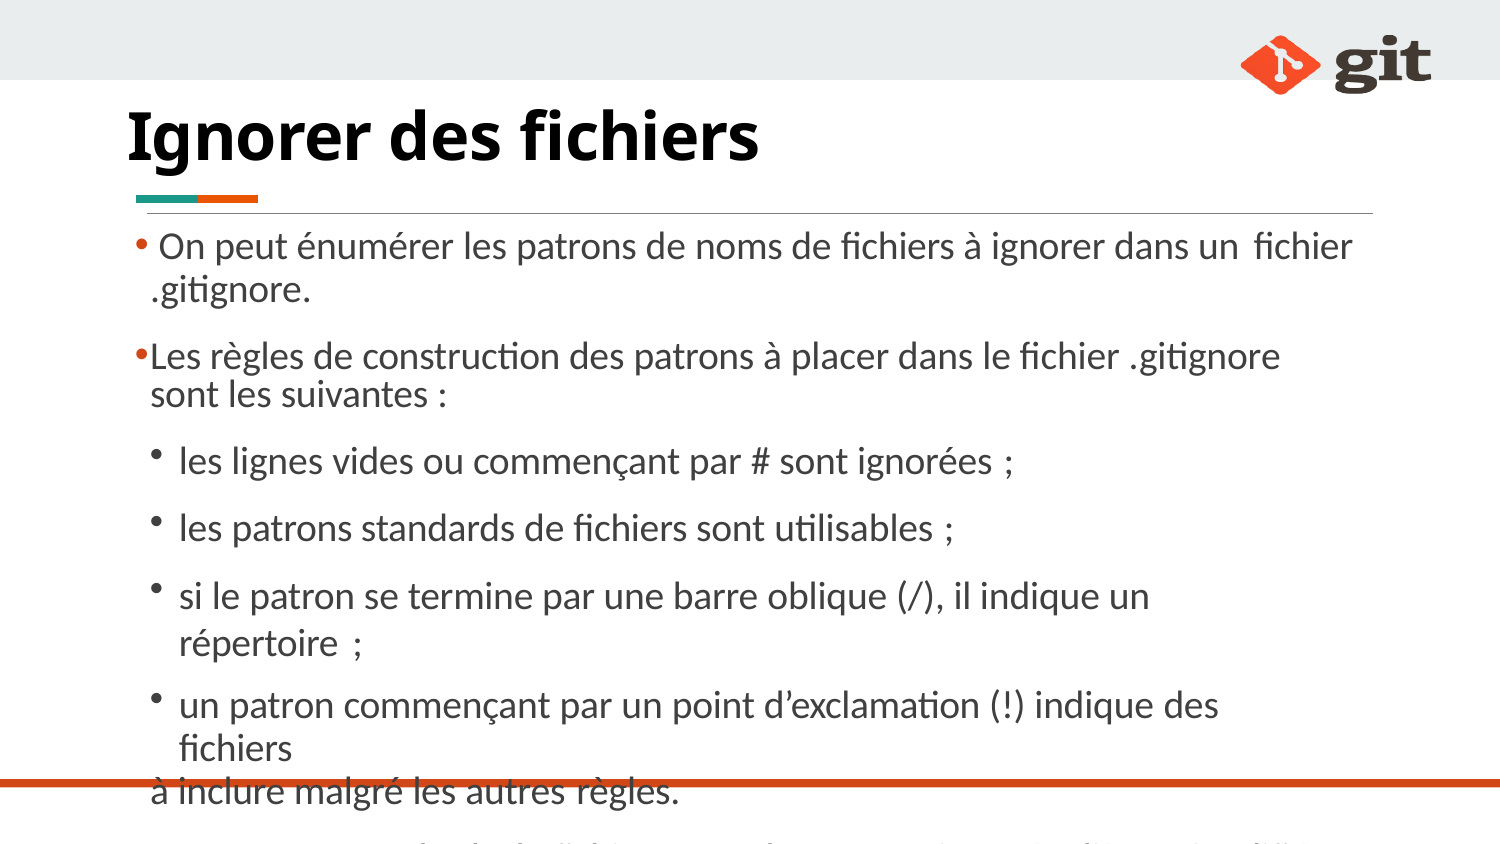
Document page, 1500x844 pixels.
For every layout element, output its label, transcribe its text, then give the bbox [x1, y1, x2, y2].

text_box [1240, 35, 1432, 96]
title Ignorer des fichiers [125, 91, 1218, 235]
text_box [0, 779, 132, 788]
text_box On peut énumérer les patrons de noms de fichiers à ignorer dans un fichier .gitignore. Les règles de construction des patrons à placer dans le fichier .gitignore sont les suivantes : les lignes vides ou commençant par # sont ignorées ; les patrons standards de fichiers sont utilisables ; si le patron se termine par une barre oblique (/), il indique un répertoire ; un patron commençant par un point d’exclamation (!) indique des fichiers à inclure malgré les autres règles. Les patrons standards de fichiers sont des expressions régulières simplifiées utilisées par les shells. [132, 222, 1364, 844]
text_box [1364, 779, 1500, 788]
